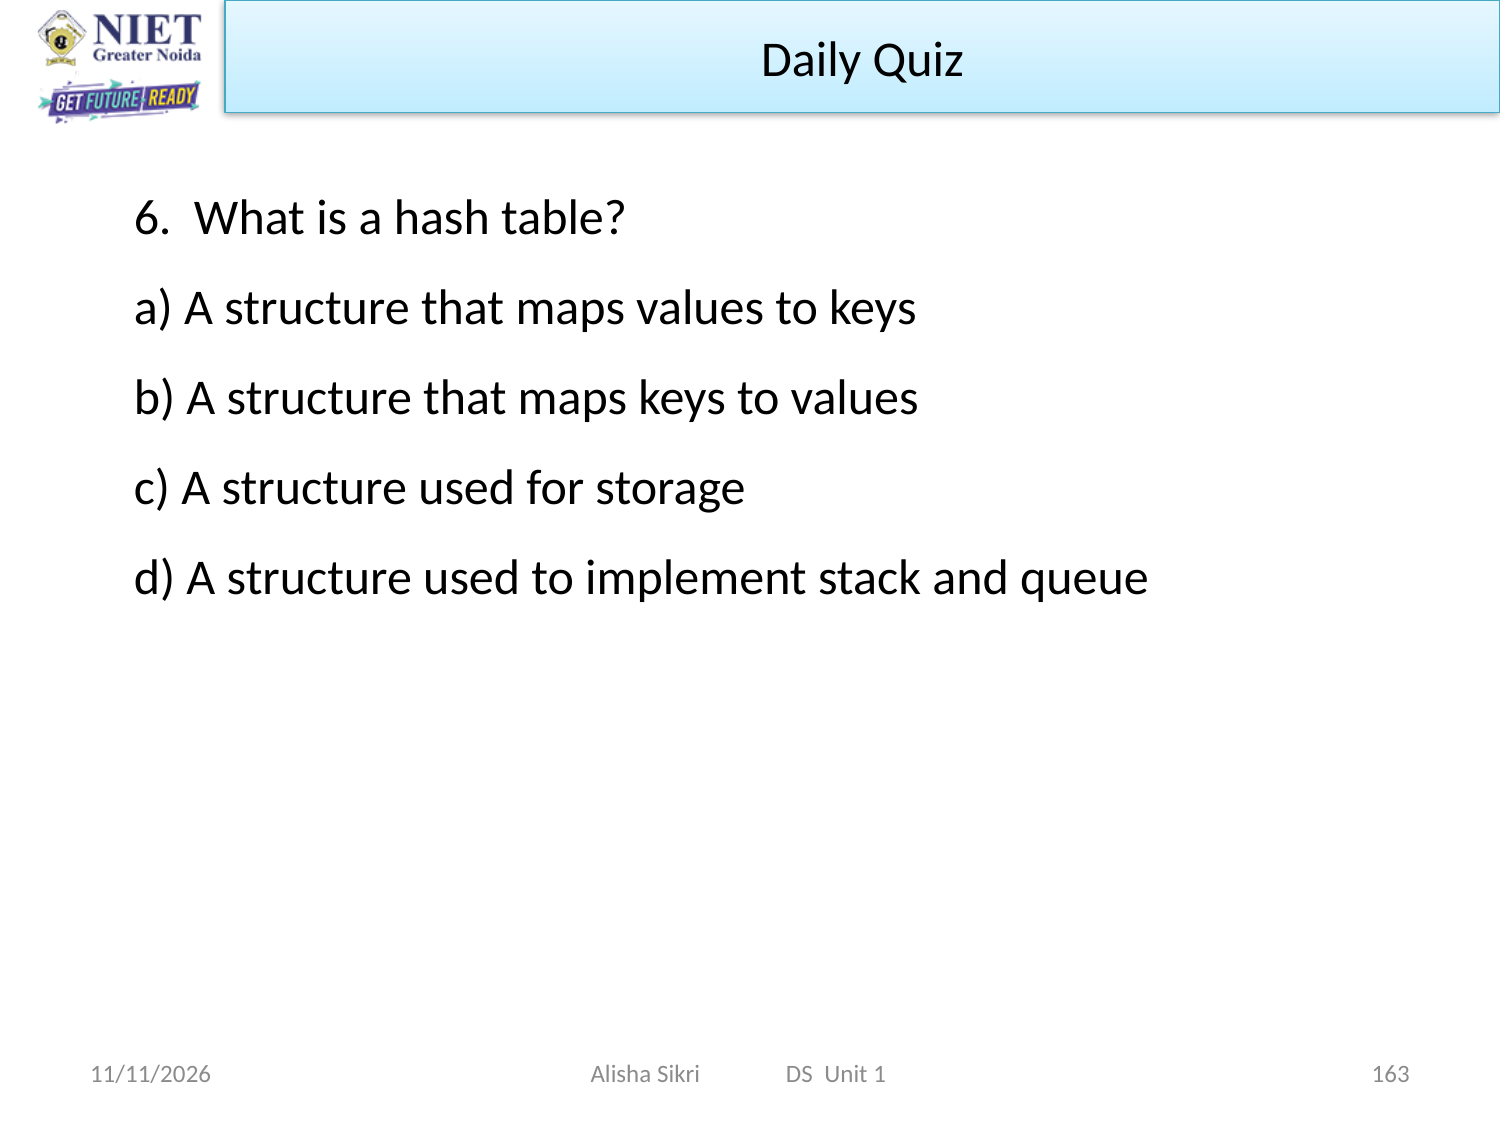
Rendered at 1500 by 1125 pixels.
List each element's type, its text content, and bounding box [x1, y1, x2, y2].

list 6. What is a hash table? a) A structure that maps values to keys b) A structure that maps keys to values c) A structure used for storage d) A structure used to implement stack and queue [118, 146, 1376, 1024]
picture [0, 0, 238, 135]
footer Alisha Sikri DS Unit 1 [412, 1042, 1074, 1103]
text_box Daily Quiz [238, 0, 1500, 113]
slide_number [75, 1042, 412, 1103]
slide_number 163 [1074, 1042, 1425, 1103]
